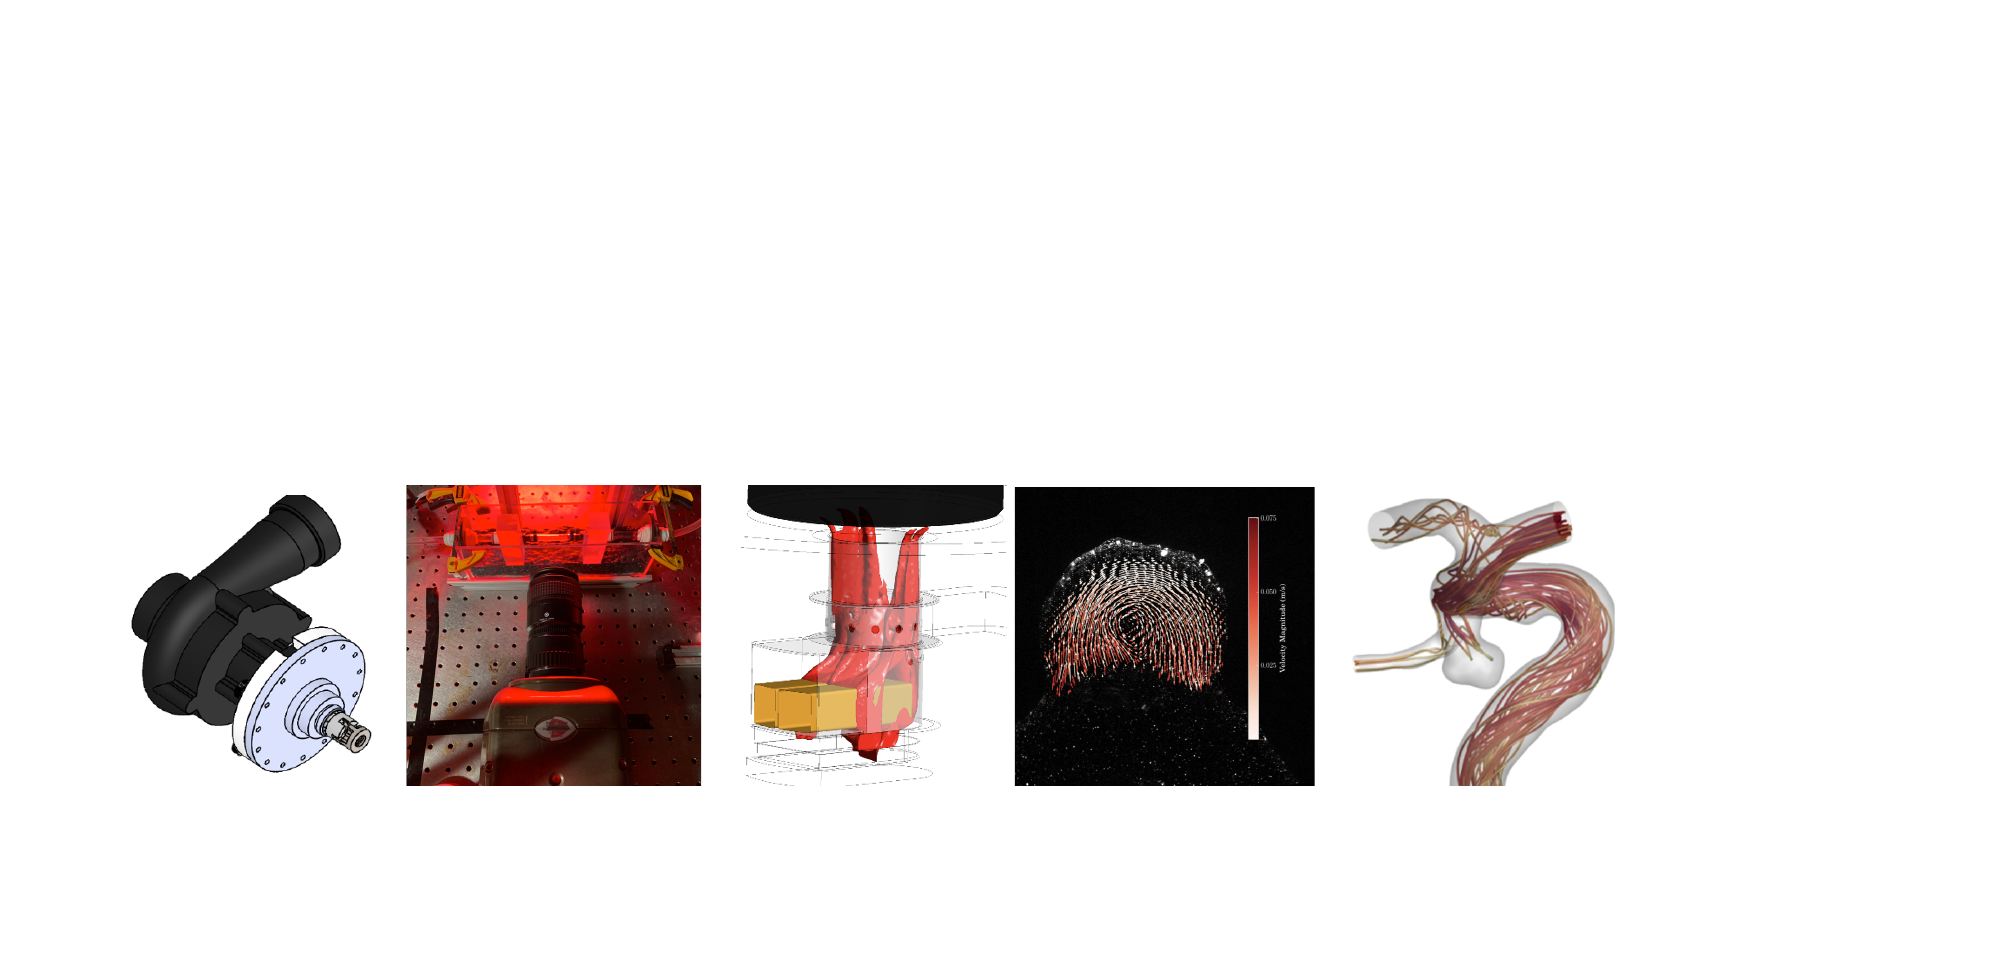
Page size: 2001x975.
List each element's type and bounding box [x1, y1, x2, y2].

picture [1014, 485, 1615, 786]
picture [87, 485, 702, 796]
picture [706, 485, 1007, 786]
